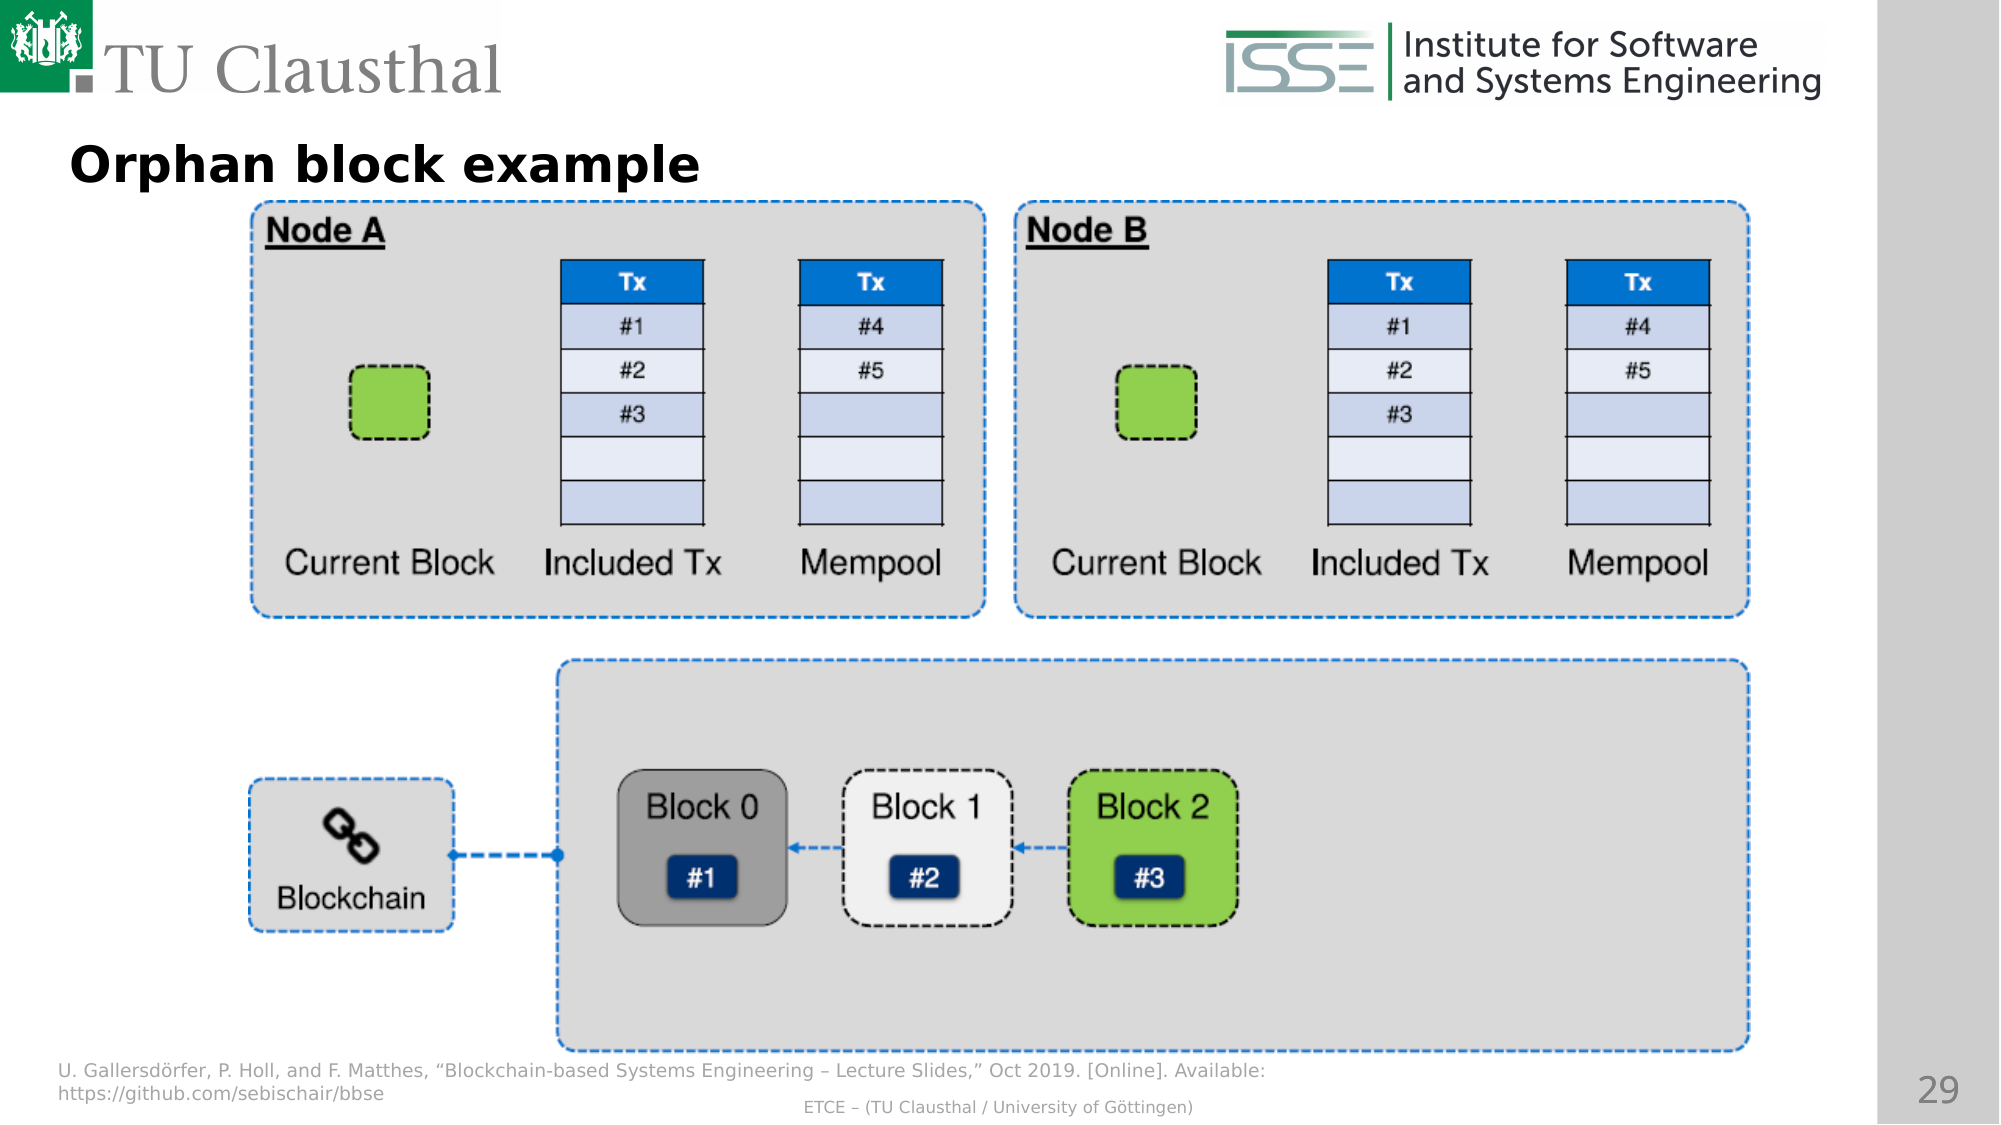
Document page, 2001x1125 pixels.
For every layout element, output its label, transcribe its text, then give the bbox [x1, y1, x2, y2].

text_box U. Gallersdörfer, P. Holl, and F. Matthes, “Blockchain-based Systems Engineering – Lecture Slides,” Oct 2019. [Online]. Available: https://github.com/sebischair/bbse [43, 1051, 1521, 1112]
picture [1218, 22, 1826, 107]
picture [248, 200, 1751, 1054]
picture [0, 0, 501, 93]
text_box Orphan block example [54, 125, 1818, 208]
